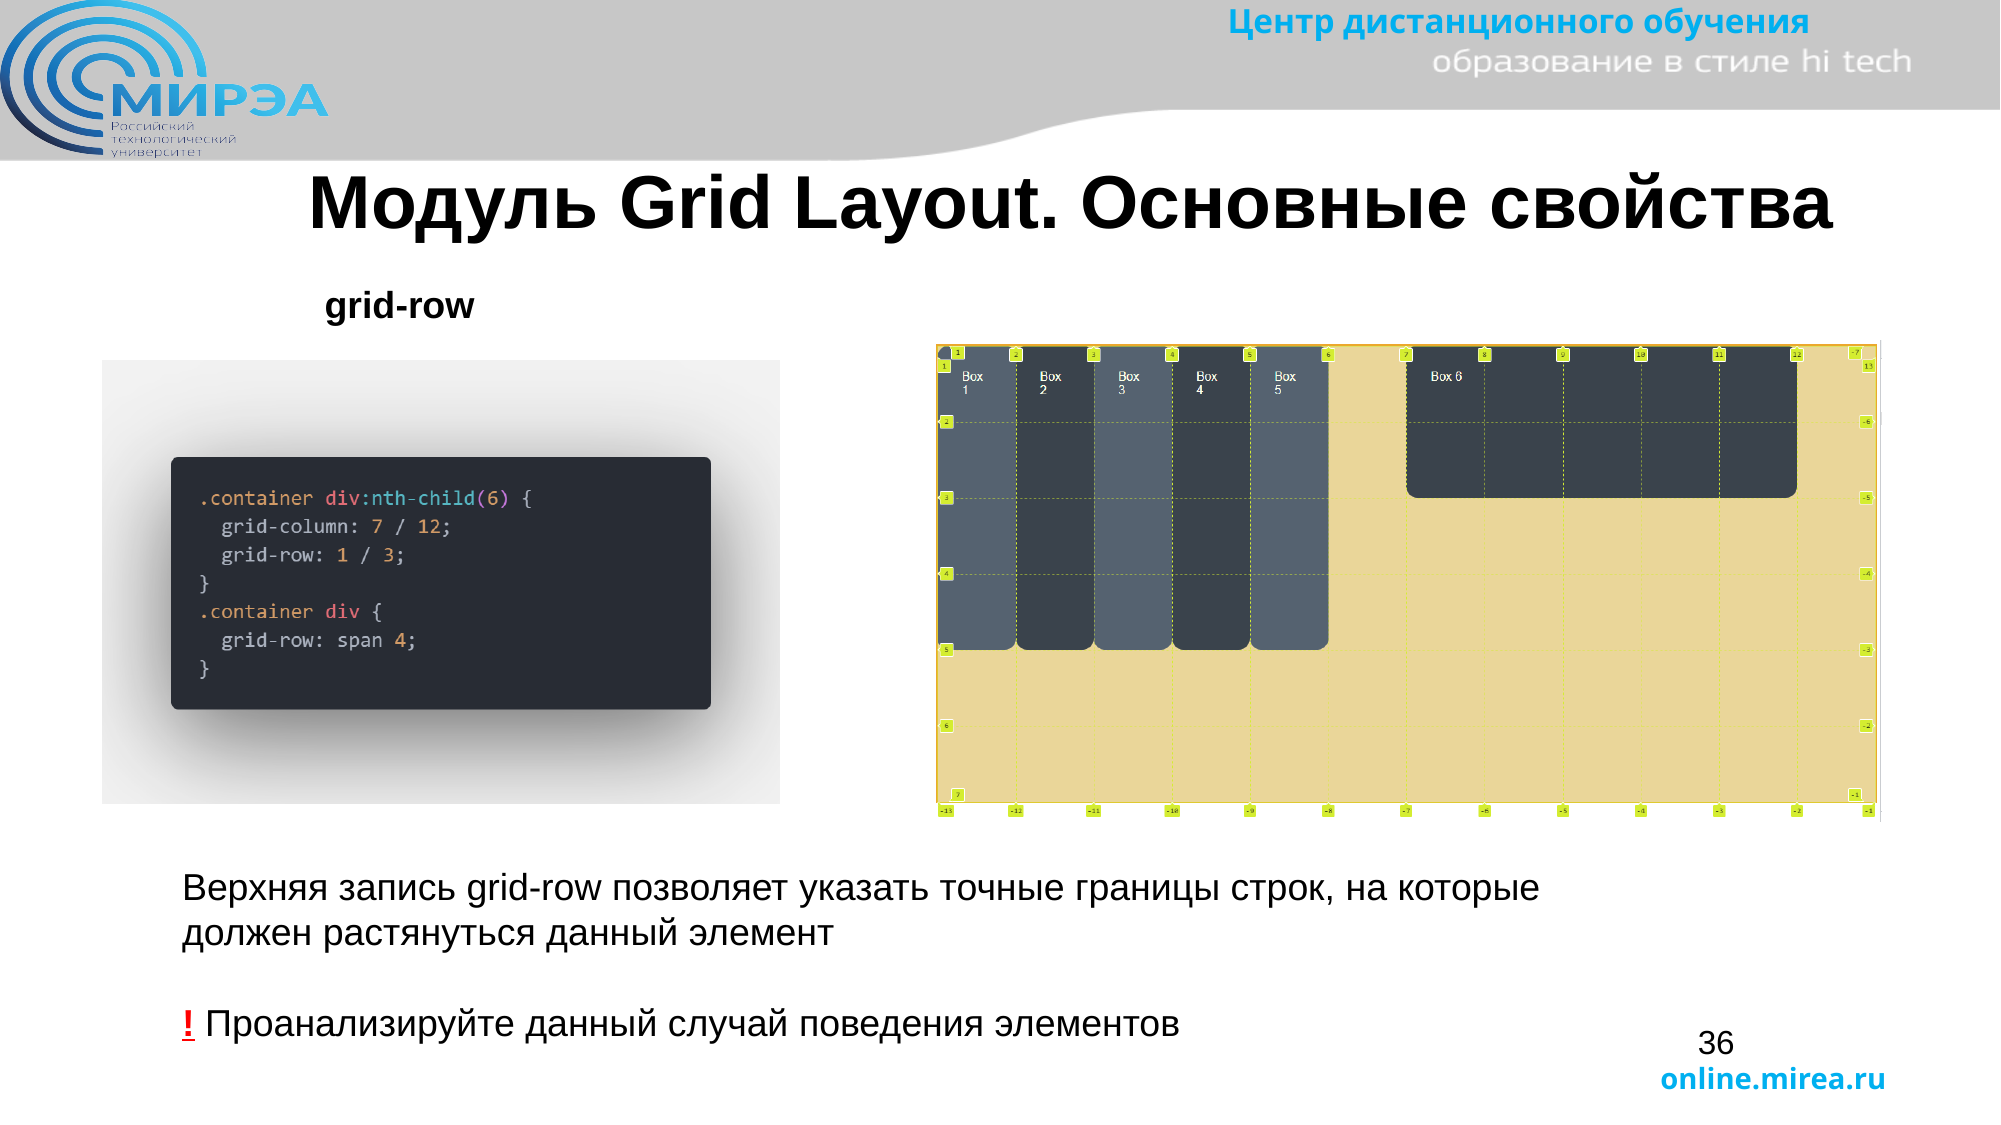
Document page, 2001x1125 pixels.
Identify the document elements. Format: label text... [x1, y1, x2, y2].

text_box ! Проанализируйте данный случай поведения элементов [167, 991, 1655, 1052]
text_box Модуль Grid Layout. Основные свойства [293, 145, 1981, 356]
text_box 36 [1400, 1013, 1750, 1058]
picture [931, 340, 1882, 822]
text_box Верхняя запись grid-row позволяет указать точные границы строк, на которые должен растянуться данный элемент [167, 855, 1655, 961]
picture [102, 360, 780, 804]
picture [0, 0, 329, 159]
text_box grid-row [309, 273, 1846, 334]
